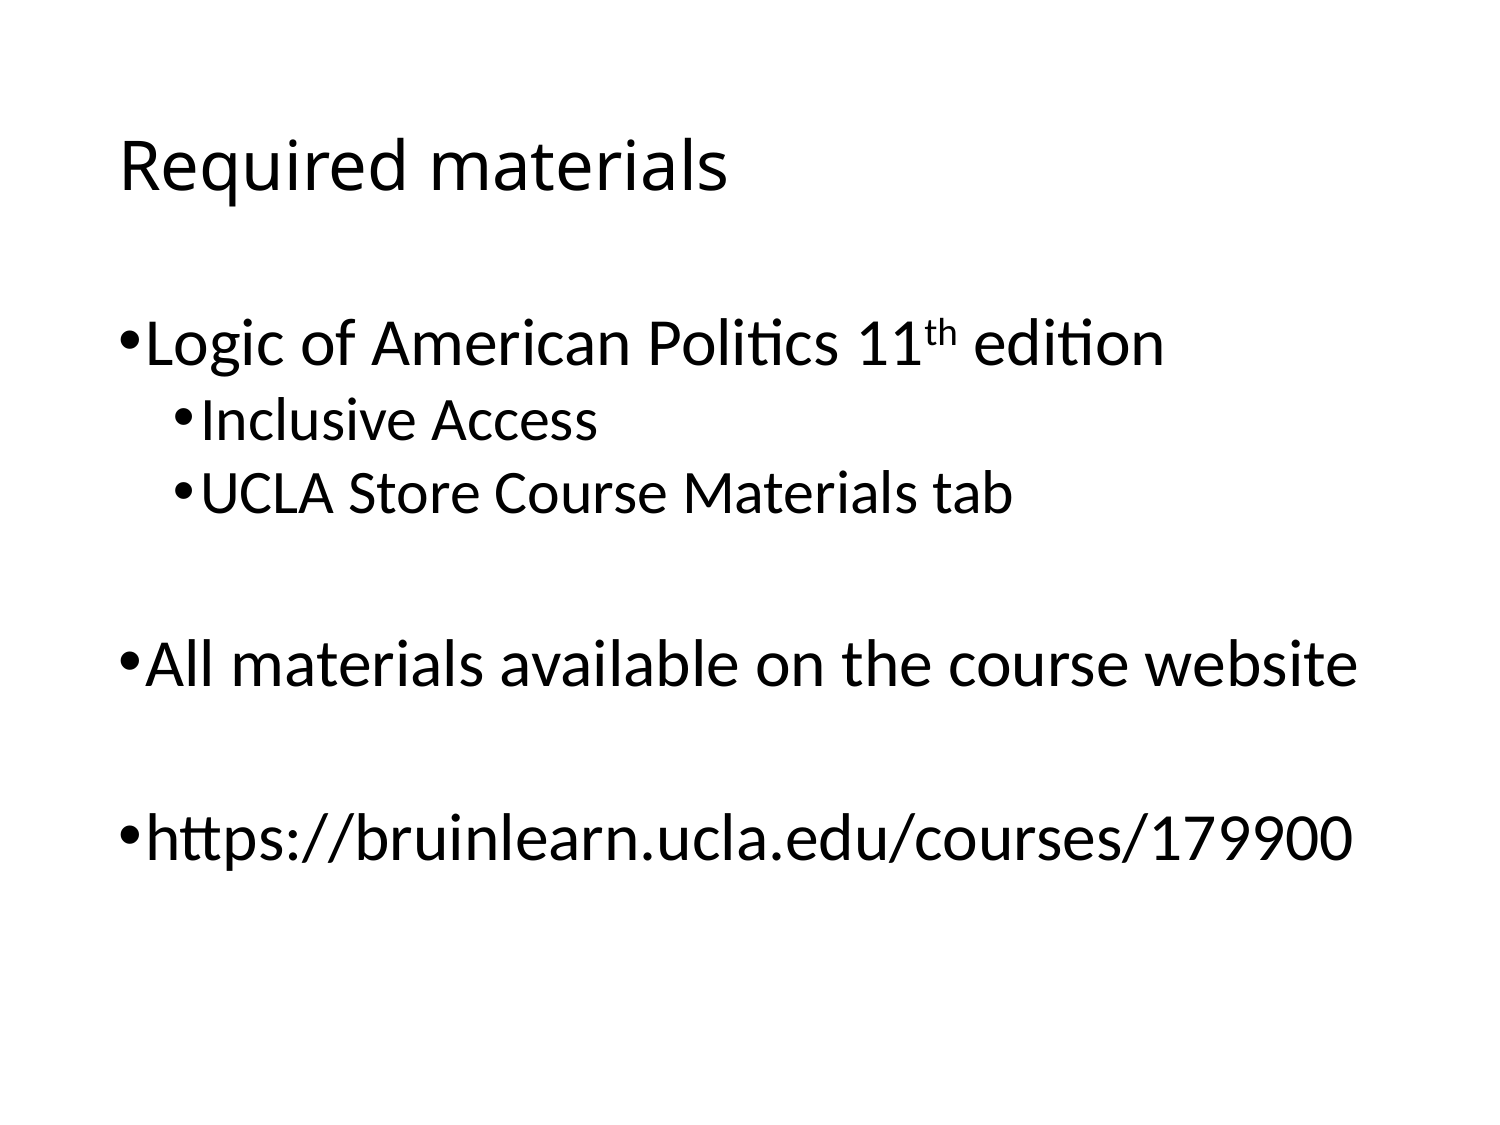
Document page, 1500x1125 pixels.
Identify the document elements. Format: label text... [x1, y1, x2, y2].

title Required materials [103, 59, 1397, 278]
list Logic of American Politics 11th edition Inclusive Access UCLA Store Course Materials tab All materials available on the course website https://bruinlearn.ucla.edu/courses/179900 [103, 299, 1397, 1014]
